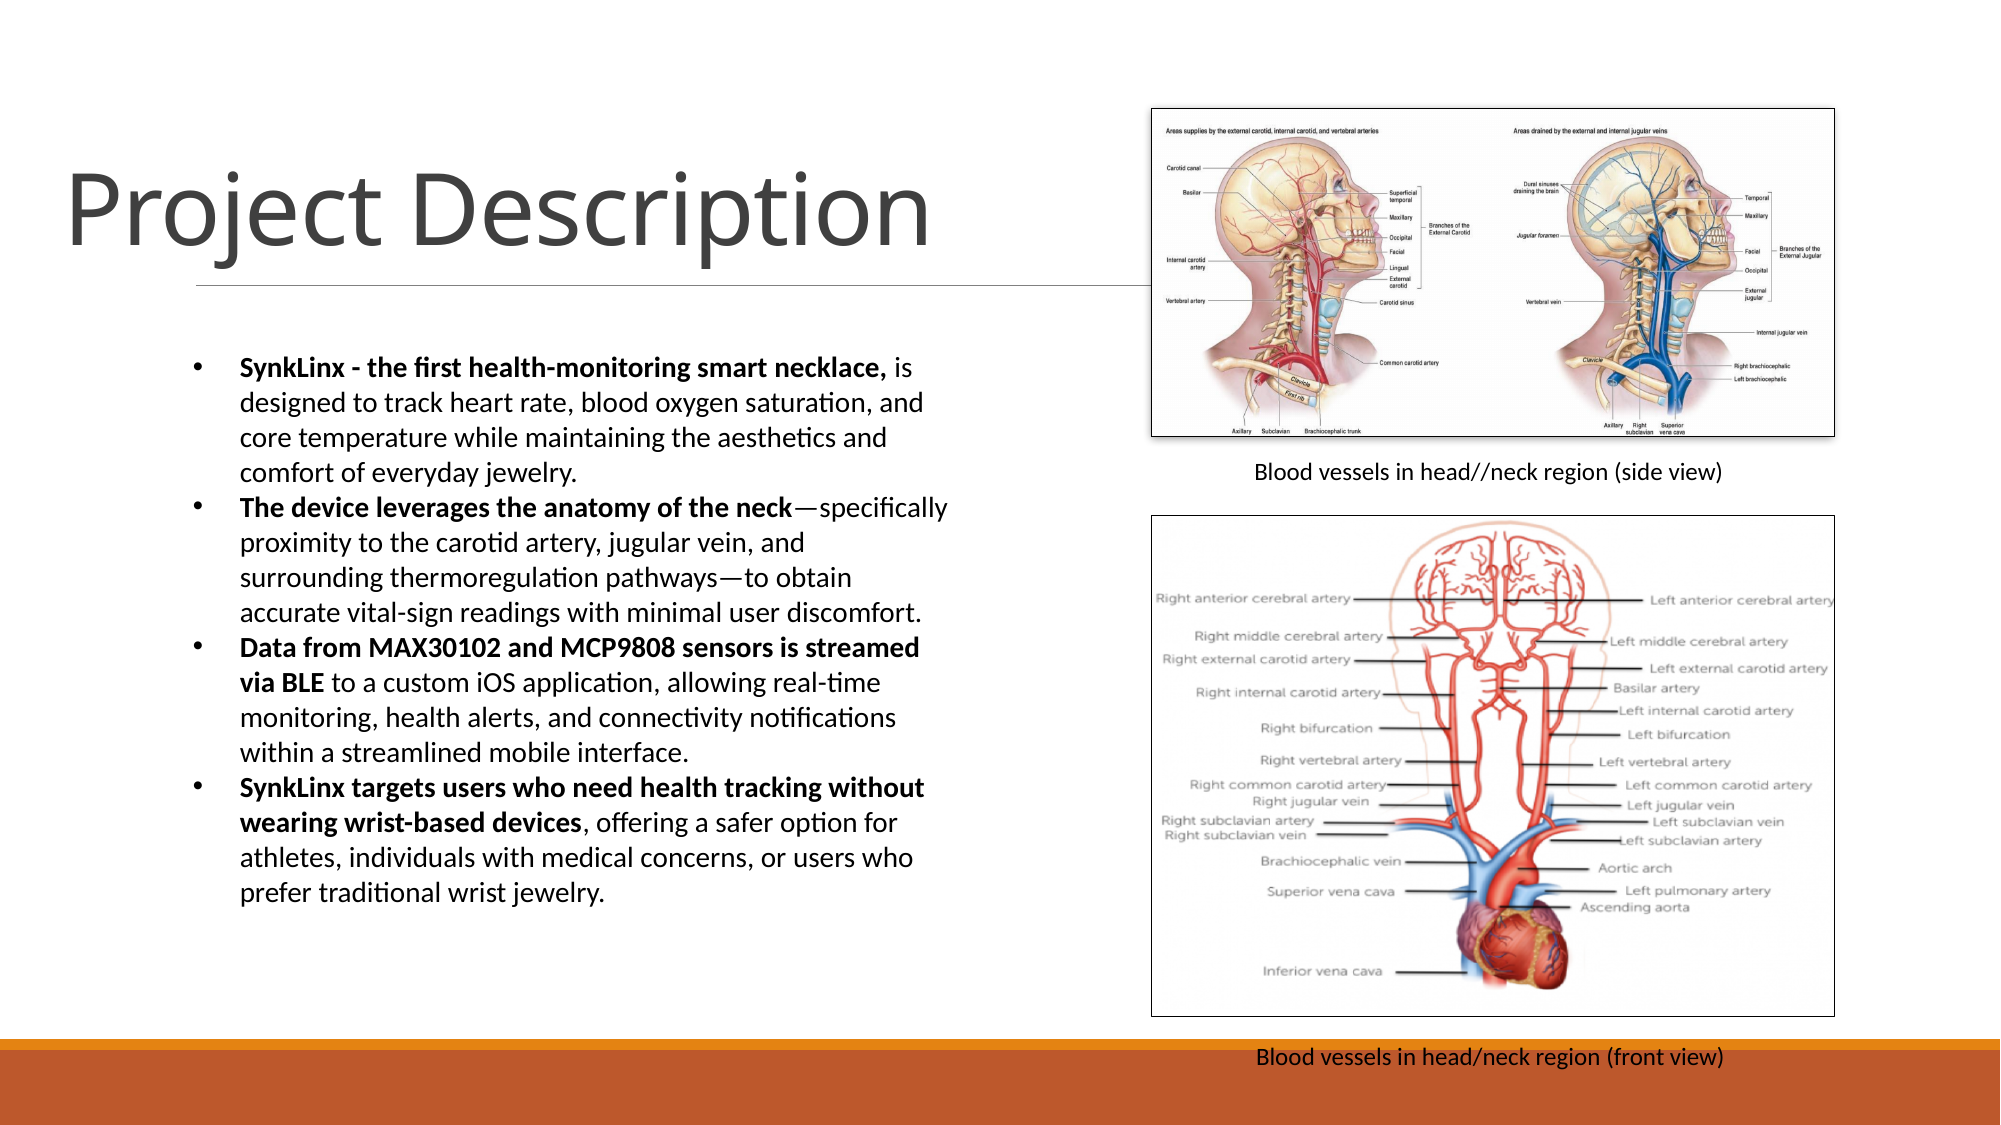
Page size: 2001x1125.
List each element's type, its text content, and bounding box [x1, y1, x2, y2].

title Project Description [48, 59, 1146, 274]
picture [1151, 108, 1835, 437]
picture [1151, 515, 1835, 1017]
list SynkLinx - the first health-monitoring smart necklace, is designed to track heart rate, blood oxygen saturation, and core temperature while maintaining the aesthetics and comfort of everyday jewelry. The device leverages the anatomy of the neck—specifically proximity to the carotid artery, jugular vein, and surrounding thermoregulation pathways—to obtain accurate vital-sign readings with minimal user discomfort. Data from MAX30102 and MCP9808 sensors is streamed via BLE to a custom iOS application, allowing real-time monitoring, health alerts, and connectivity notifications within a streamlined mobile interface. SynkLinx targets users who need health tracking without wearing wrist-based devices, offering a safer option for athletes, individuals with medical concerns, or users who prefer traditional wrist jewelry. [177, 301, 965, 955]
text_box Blood vessels in head/neck region (front view) [1159, 1033, 1833, 1078]
text_box Blood vessels in head//neck region (side view) [1145, 448, 1834, 493]
